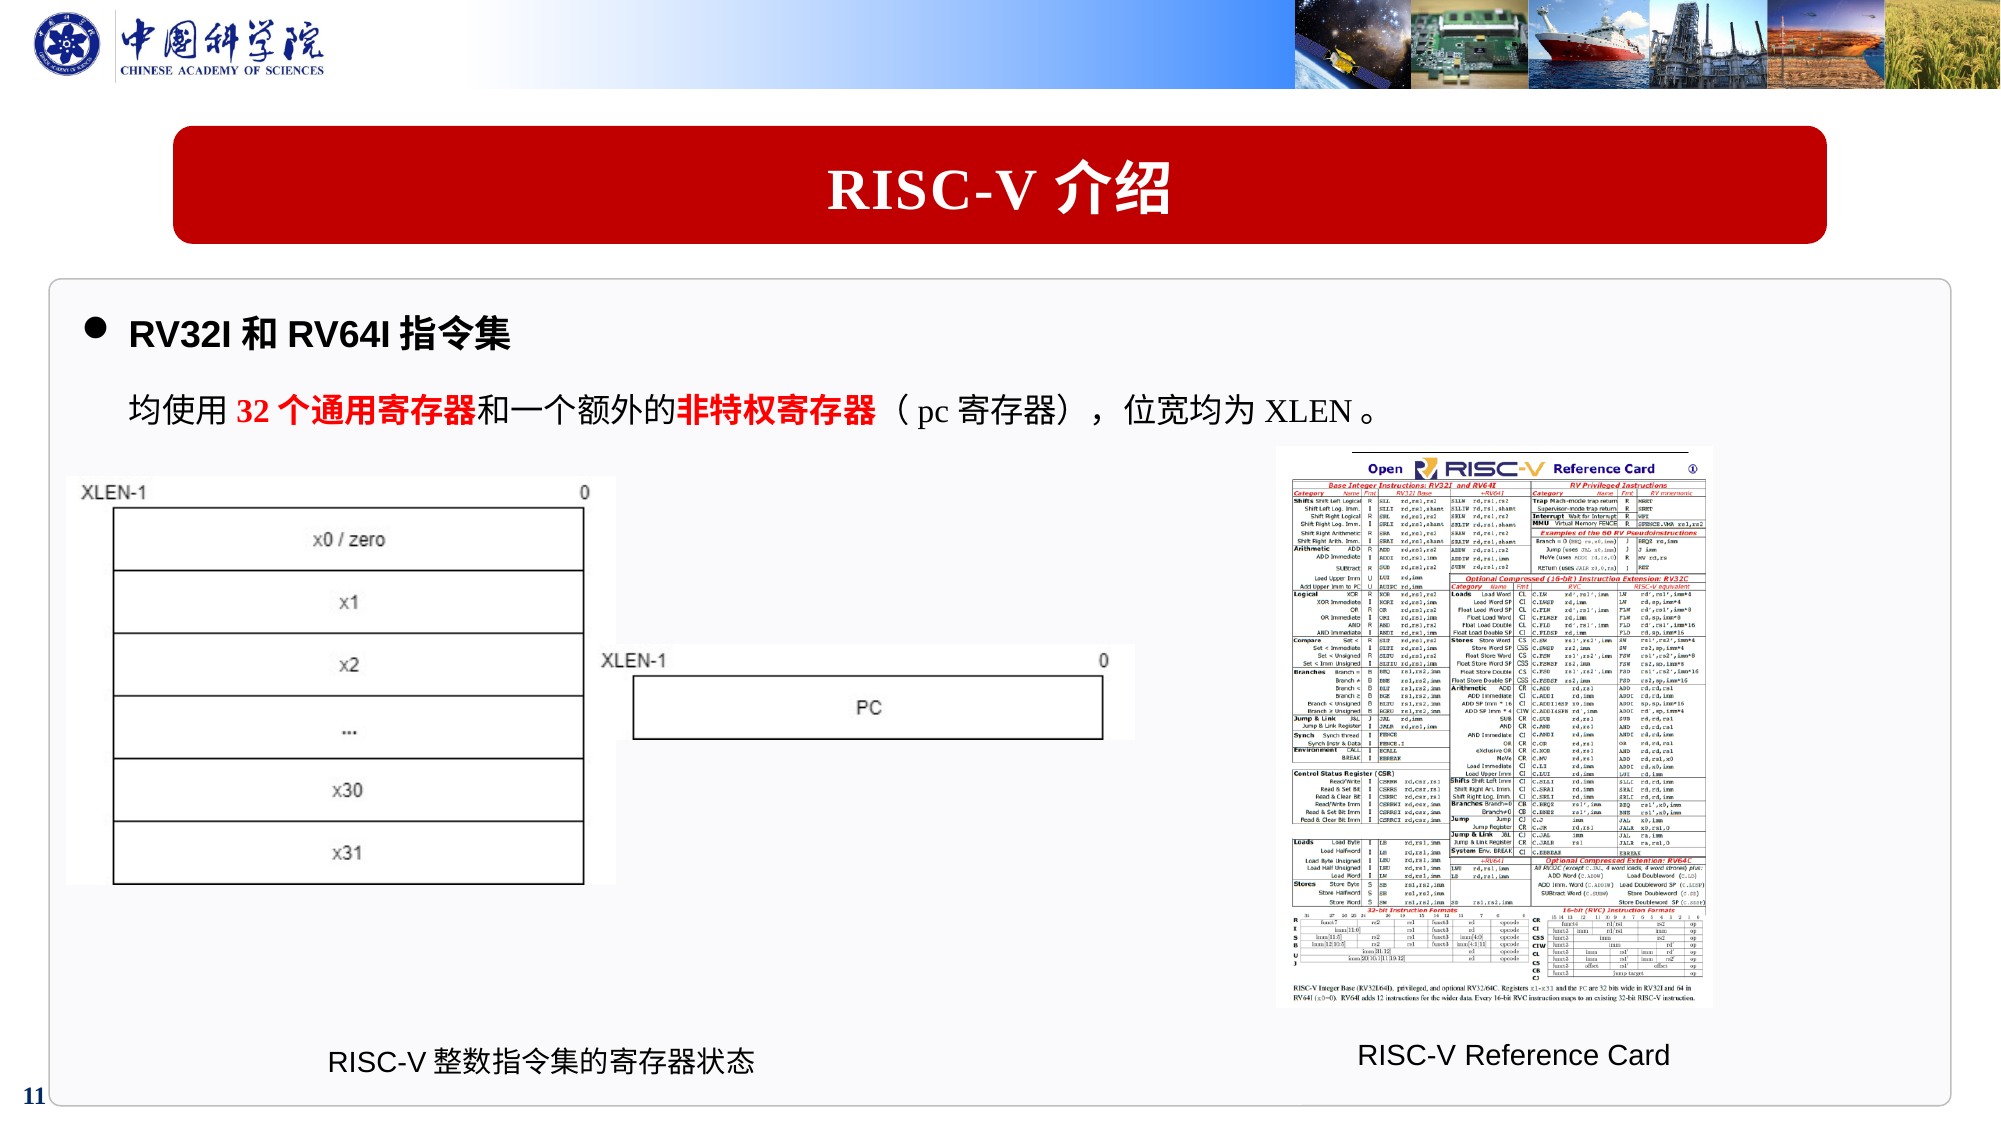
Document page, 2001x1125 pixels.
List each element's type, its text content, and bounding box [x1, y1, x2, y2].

picture [1276, 446, 1713, 1008]
text_box RISC-V整数指令集的寄存器状态 [312, 1036, 823, 1087]
picture [1295, 0, 2001, 89]
text_box RISC-V介绍 [173, 125, 1827, 244]
picture [66, 476, 1136, 885]
text_box 均使用32个通用寄存器和一个额外的非特权寄存器（pc寄存器），位宽均为XLEN。 [114, 352, 2000, 447]
text_box [49, 278, 1951, 1106]
text_box RV32I和RV64I指令集 [66, 302, 729, 363]
text_box RISC-V Reference Card [1342, 1028, 1713, 1079]
picture [29, 10, 327, 83]
